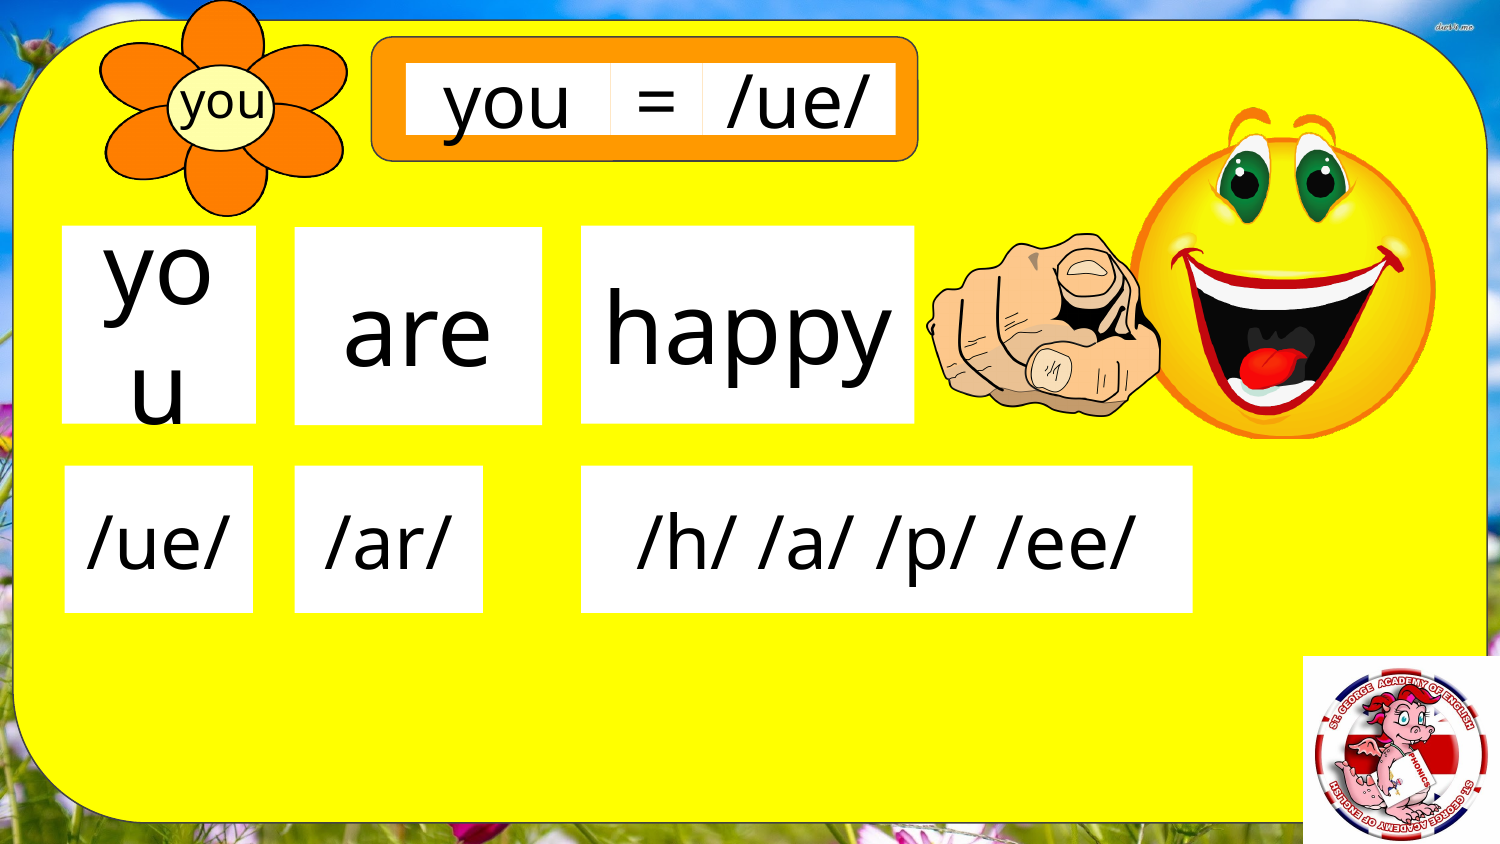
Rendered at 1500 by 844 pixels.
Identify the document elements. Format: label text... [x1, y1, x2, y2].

text_box /ue/ [703, 63, 896, 135]
text_box happy [581, 225, 915, 424]
text_box you [405, 63, 610, 135]
text_box = [610, 63, 703, 135]
text_box /ue/ [64, 465, 253, 613]
text_box you [61, 225, 256, 424]
text_box are [294, 227, 543, 426]
text_box /h/ /a/ /p/ /ee/ [581, 465, 1193, 613]
picture [0, 0, 1500, 844]
picture [926, 105, 1436, 439]
text_box [371, 36, 918, 162]
text_box /ar/ [294, 465, 483, 613]
text_box [12, 20, 1488, 823]
